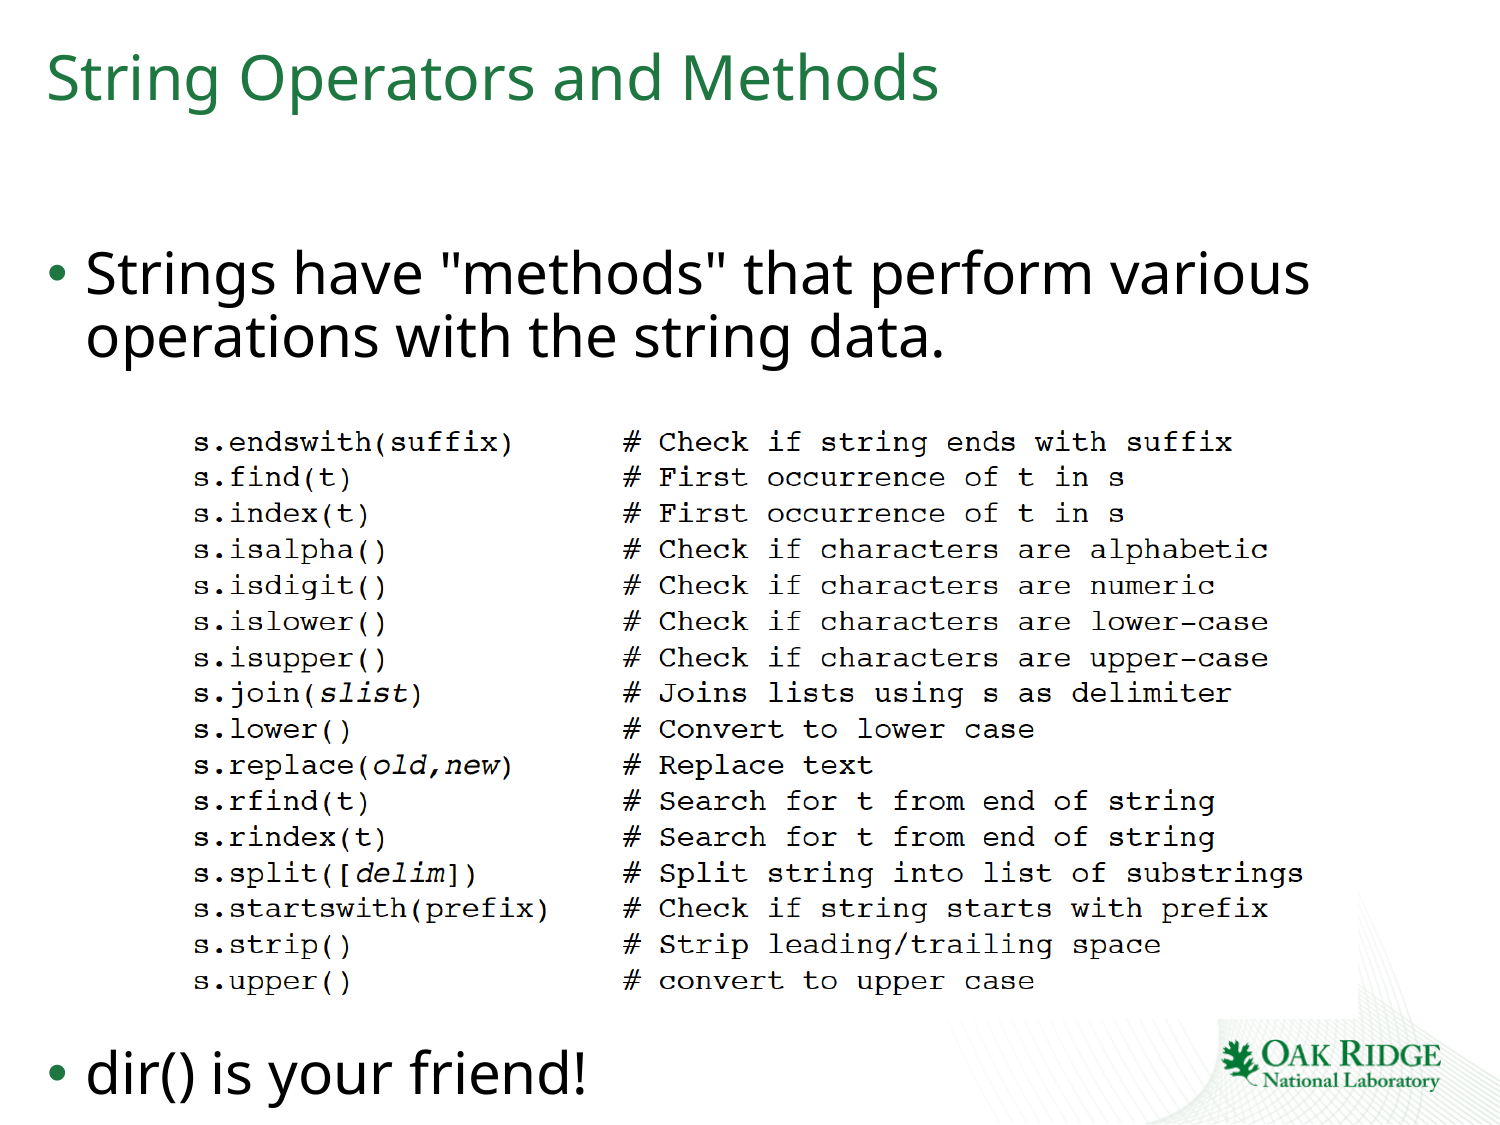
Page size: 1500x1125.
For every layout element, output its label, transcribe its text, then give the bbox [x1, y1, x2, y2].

title String Operators and Methods [31, 41, 1449, 125]
picture [142, 297, 1500, 1125]
list Strings have "methods" that perform various operations with the string data. dir() is your friend! [33, 236, 1451, 925]
